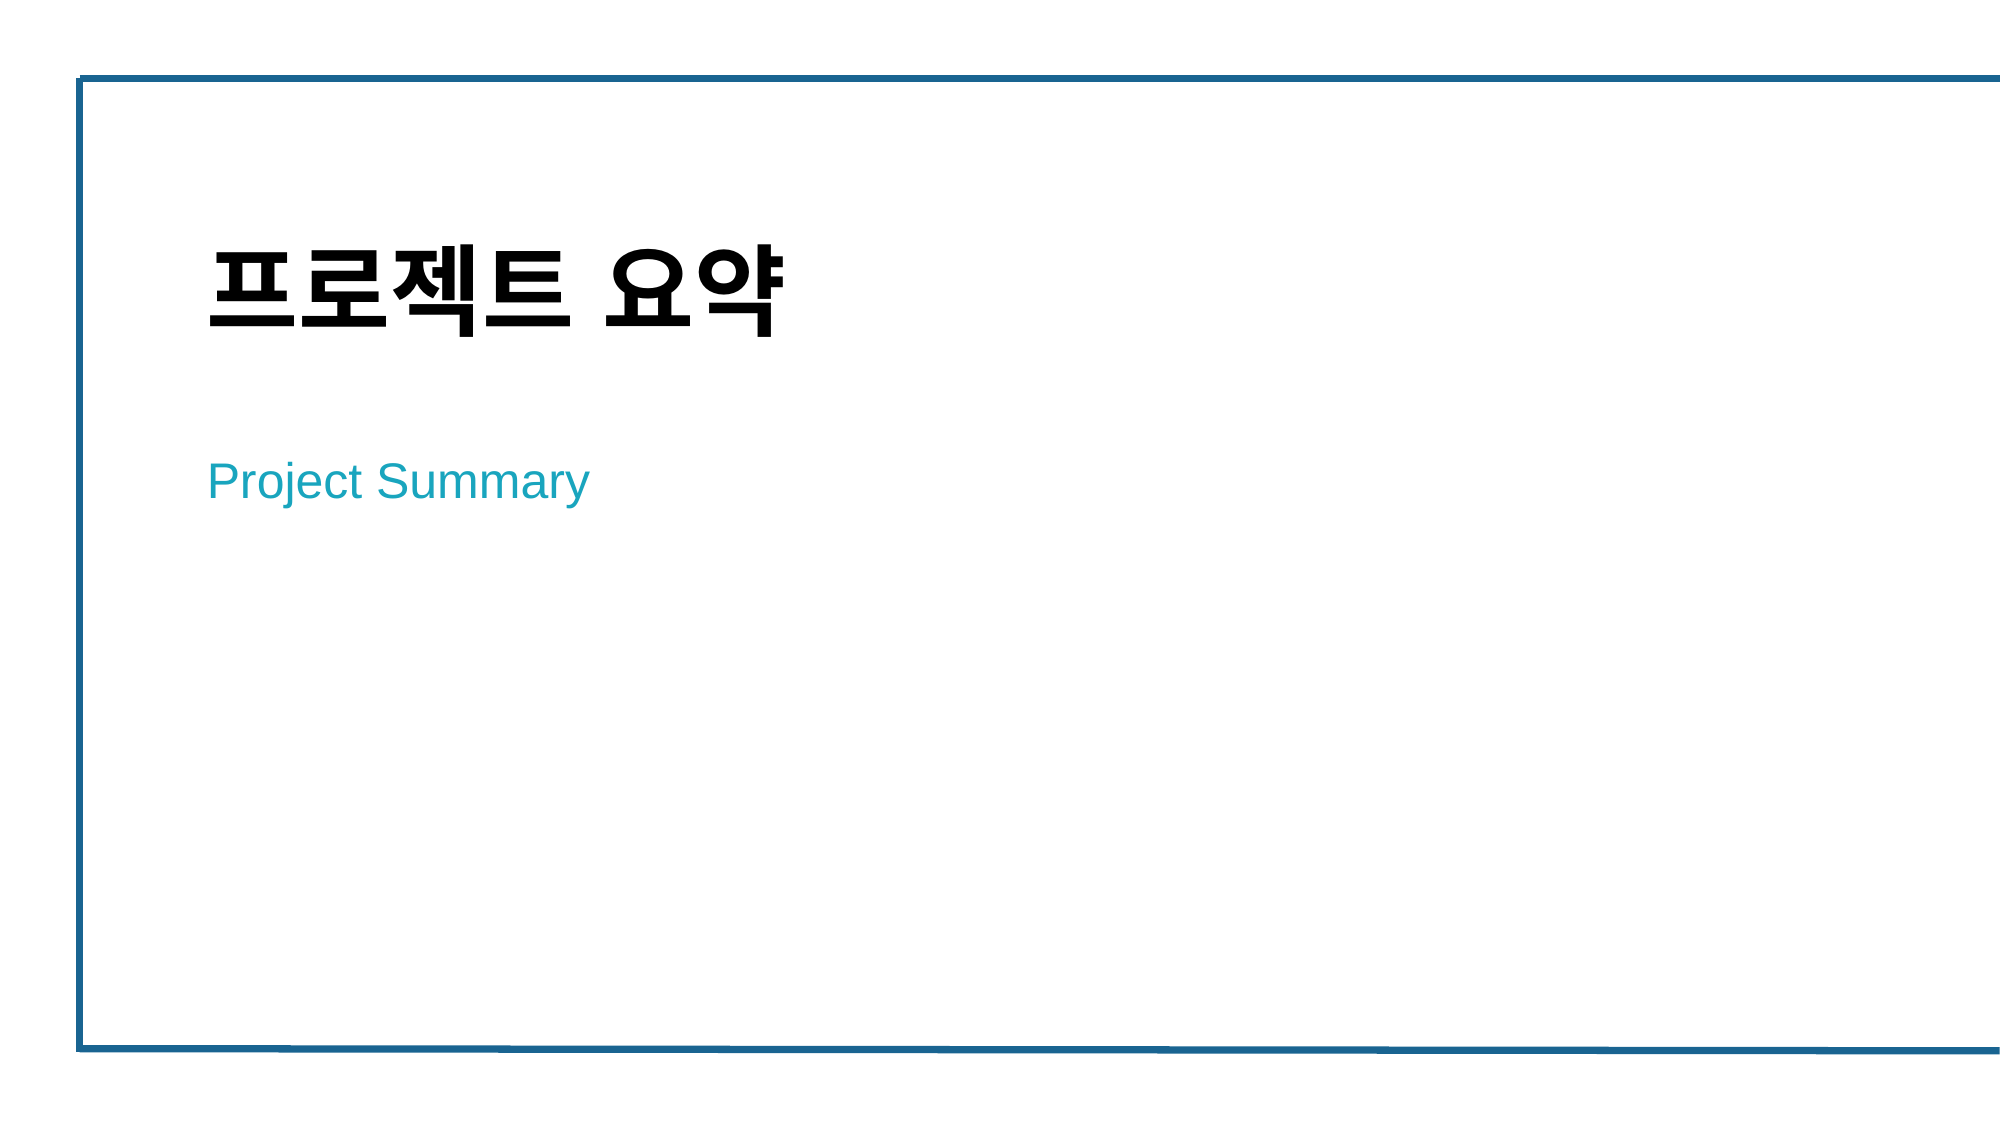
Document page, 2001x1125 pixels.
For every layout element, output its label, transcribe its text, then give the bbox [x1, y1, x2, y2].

text_box Project Summary [192, 440, 938, 516]
text_box 프로젝트 요약 [192, 220, 964, 356]
